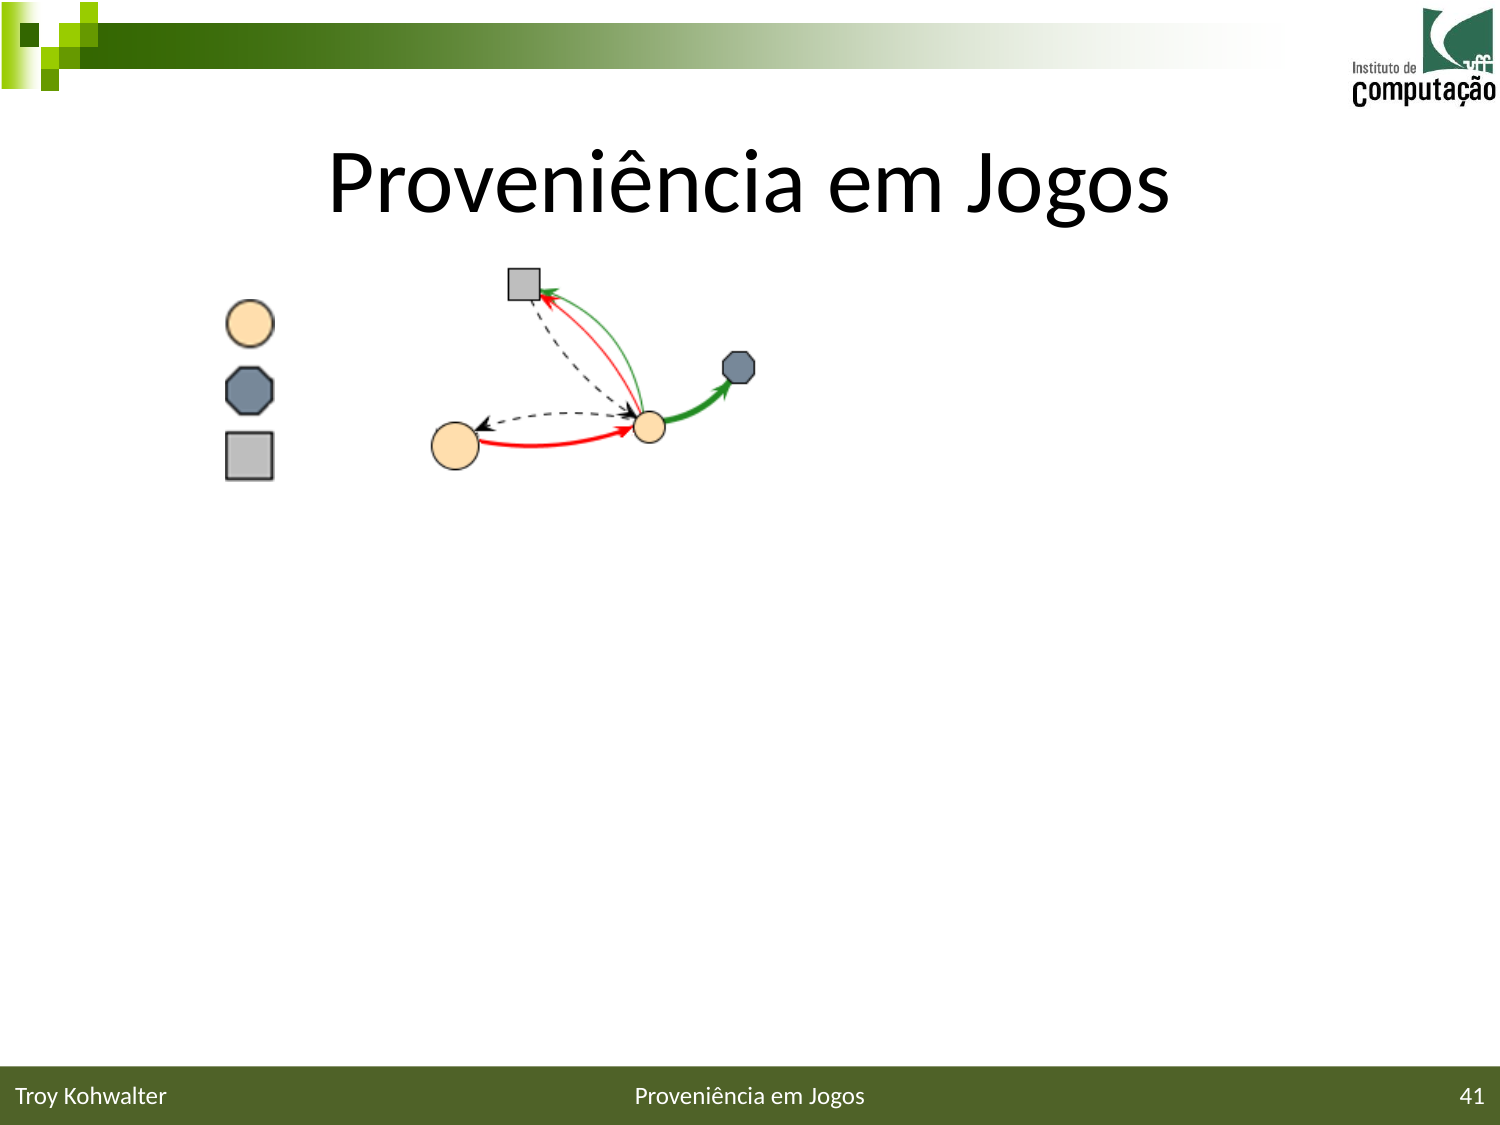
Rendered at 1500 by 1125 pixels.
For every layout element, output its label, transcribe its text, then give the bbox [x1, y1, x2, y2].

slide_number Troy Kohwalter [0, 1065, 350, 1125]
slide_number 41 [1149, 1065, 1500, 1125]
footer Proveniência em Jogos [512, 1065, 988, 1125]
picture [224, 299, 276, 482]
picture [424, 262, 760, 480]
title Proveniência em Jogos [75, 82, 1425, 270]
